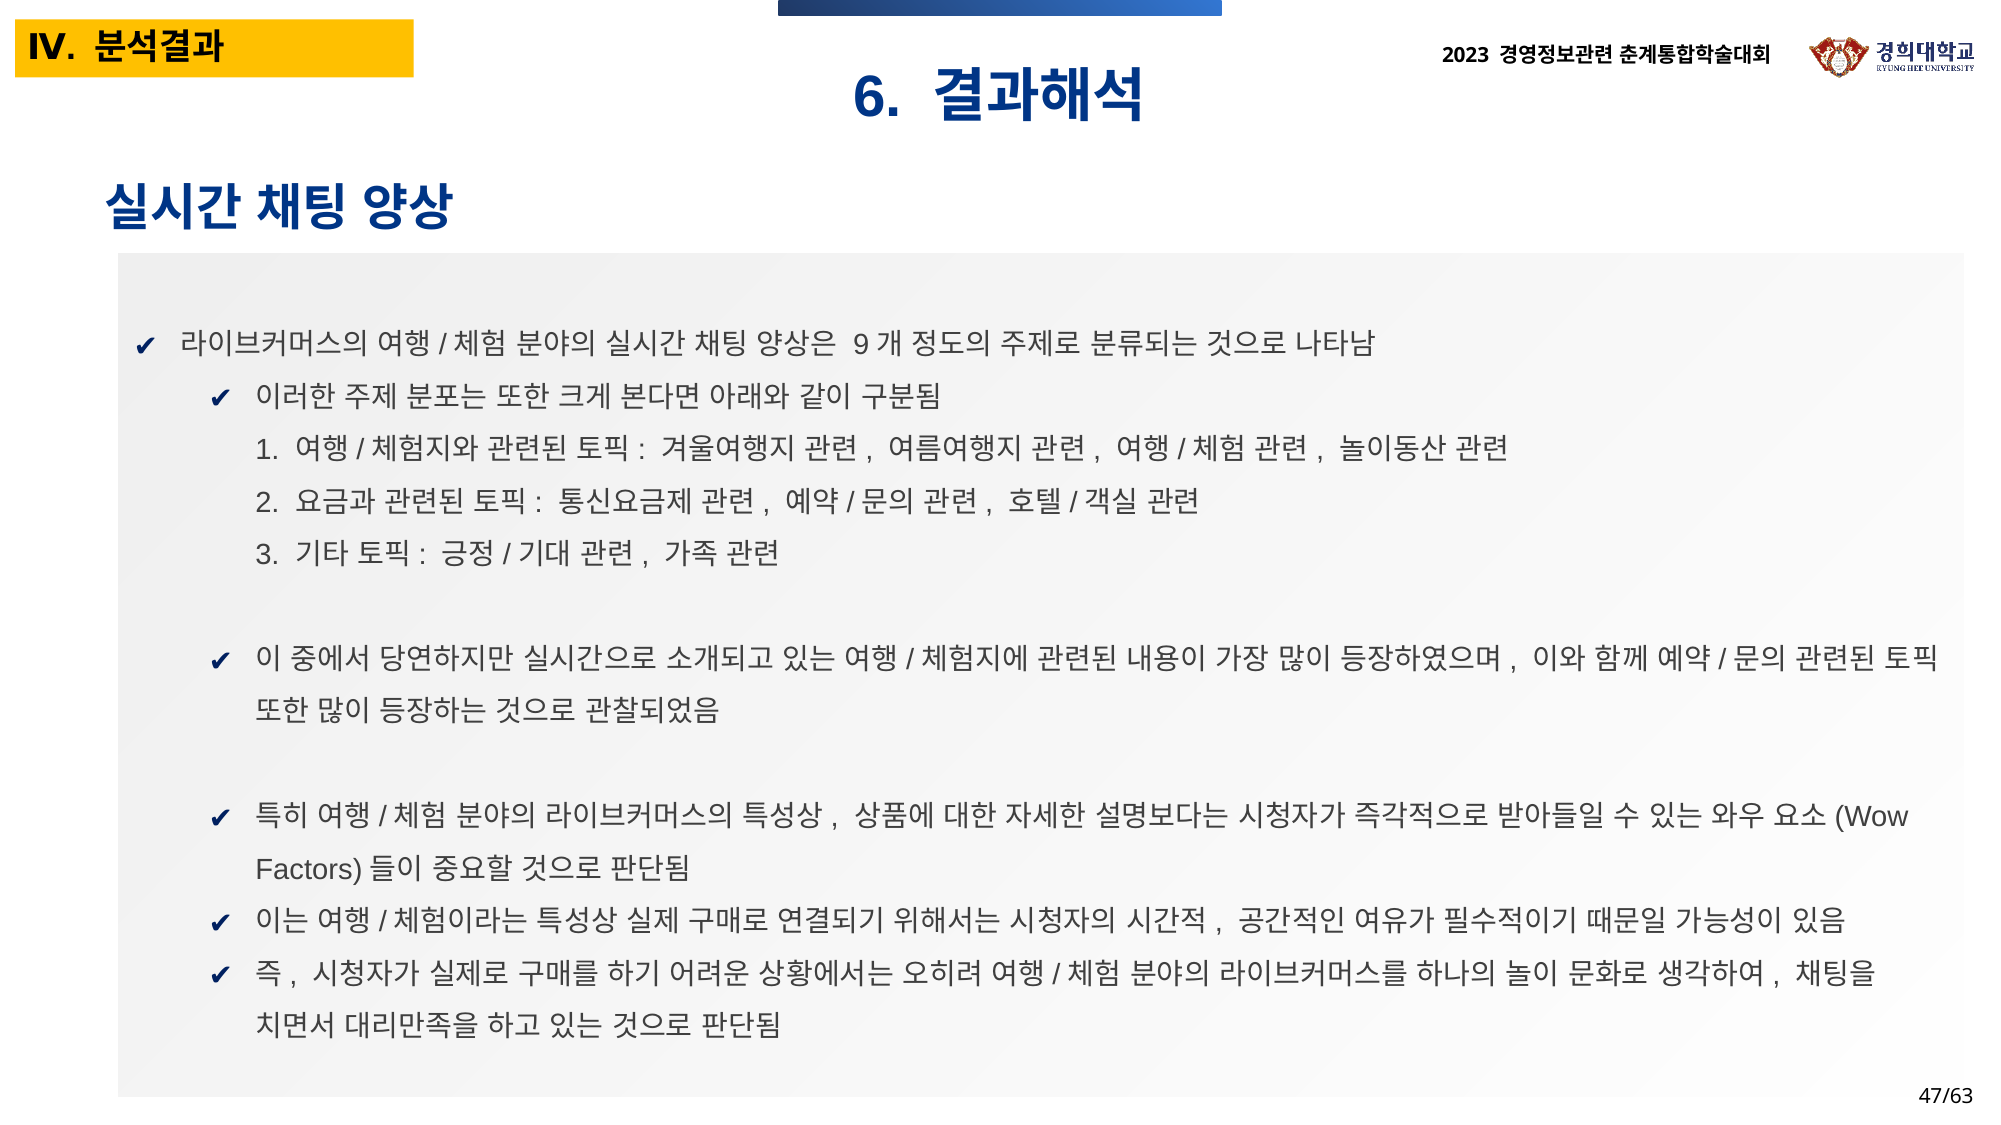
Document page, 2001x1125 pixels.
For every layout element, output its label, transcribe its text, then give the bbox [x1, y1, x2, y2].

slide_number ‹#›/63 [1538, 1058, 1989, 1119]
text_box [778, 0, 1222, 16]
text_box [1407, 33, 1974, 78]
text_box 실시간 채팅 양상 [89, 167, 1173, 243]
text_box Ⅳ. 분석결과 [12, 16, 306, 74]
text_box [15, 19, 414, 78]
text_box 6. 결과해석 [540, 50, 1459, 136]
text_box 라이브커머스의 여행/체험 분야의 실시간 채팅 양상은 9개 정도의 주제로 분류되는 것으로 나타남 이러한 주제 분포는 또한 크게 본다면 아래와 같이 구분됨 1. 여행/체험지와 관련된 토픽: 겨울여행지 관련, 여름여행지 관련, 여행/체험 관련, 놀이동산 관련 2. 요금과 관련된 토픽: 통신요금제 관련, 예약/문의 관련, 호텔/객실 관련 3. 기타 토픽: 긍정/기대 관련, 가족 관련 이 중에서 당연하지만 실시간으로 소개되고 있는 여행/체험지에 관련된 내용이 가장 많이 등장하였으며, 이와 함께 예약/문의 관련된 토픽 또한 많이 등장하는 것으로 관찰되었음 특히 여행/체험 분야의 라이브커머스의 특성상, 상품에 대한 자세한 설명보다는 시청자가 즉각적으로 받아들일 수 있는 와우 요소(Wow Factors)들이 중요할 것으로 판단됨 이는 여행/체험이라는 특성상 실제 구매로 연결되기 위해서는 시청자의 시간적, 공간적인 여유가 필수적이기 때문일 가능성이 있음 즉, 시청자가 실제로 구매를 하기 어려운 상황에서는 오히려 여행/체험 분야의 라이브커머스를 하나의 놀이 문화로 생각하여, 채팅을 치면서 대리만족을 하고 있는 것으로 판단됨 [118, 254, 1964, 1097]
